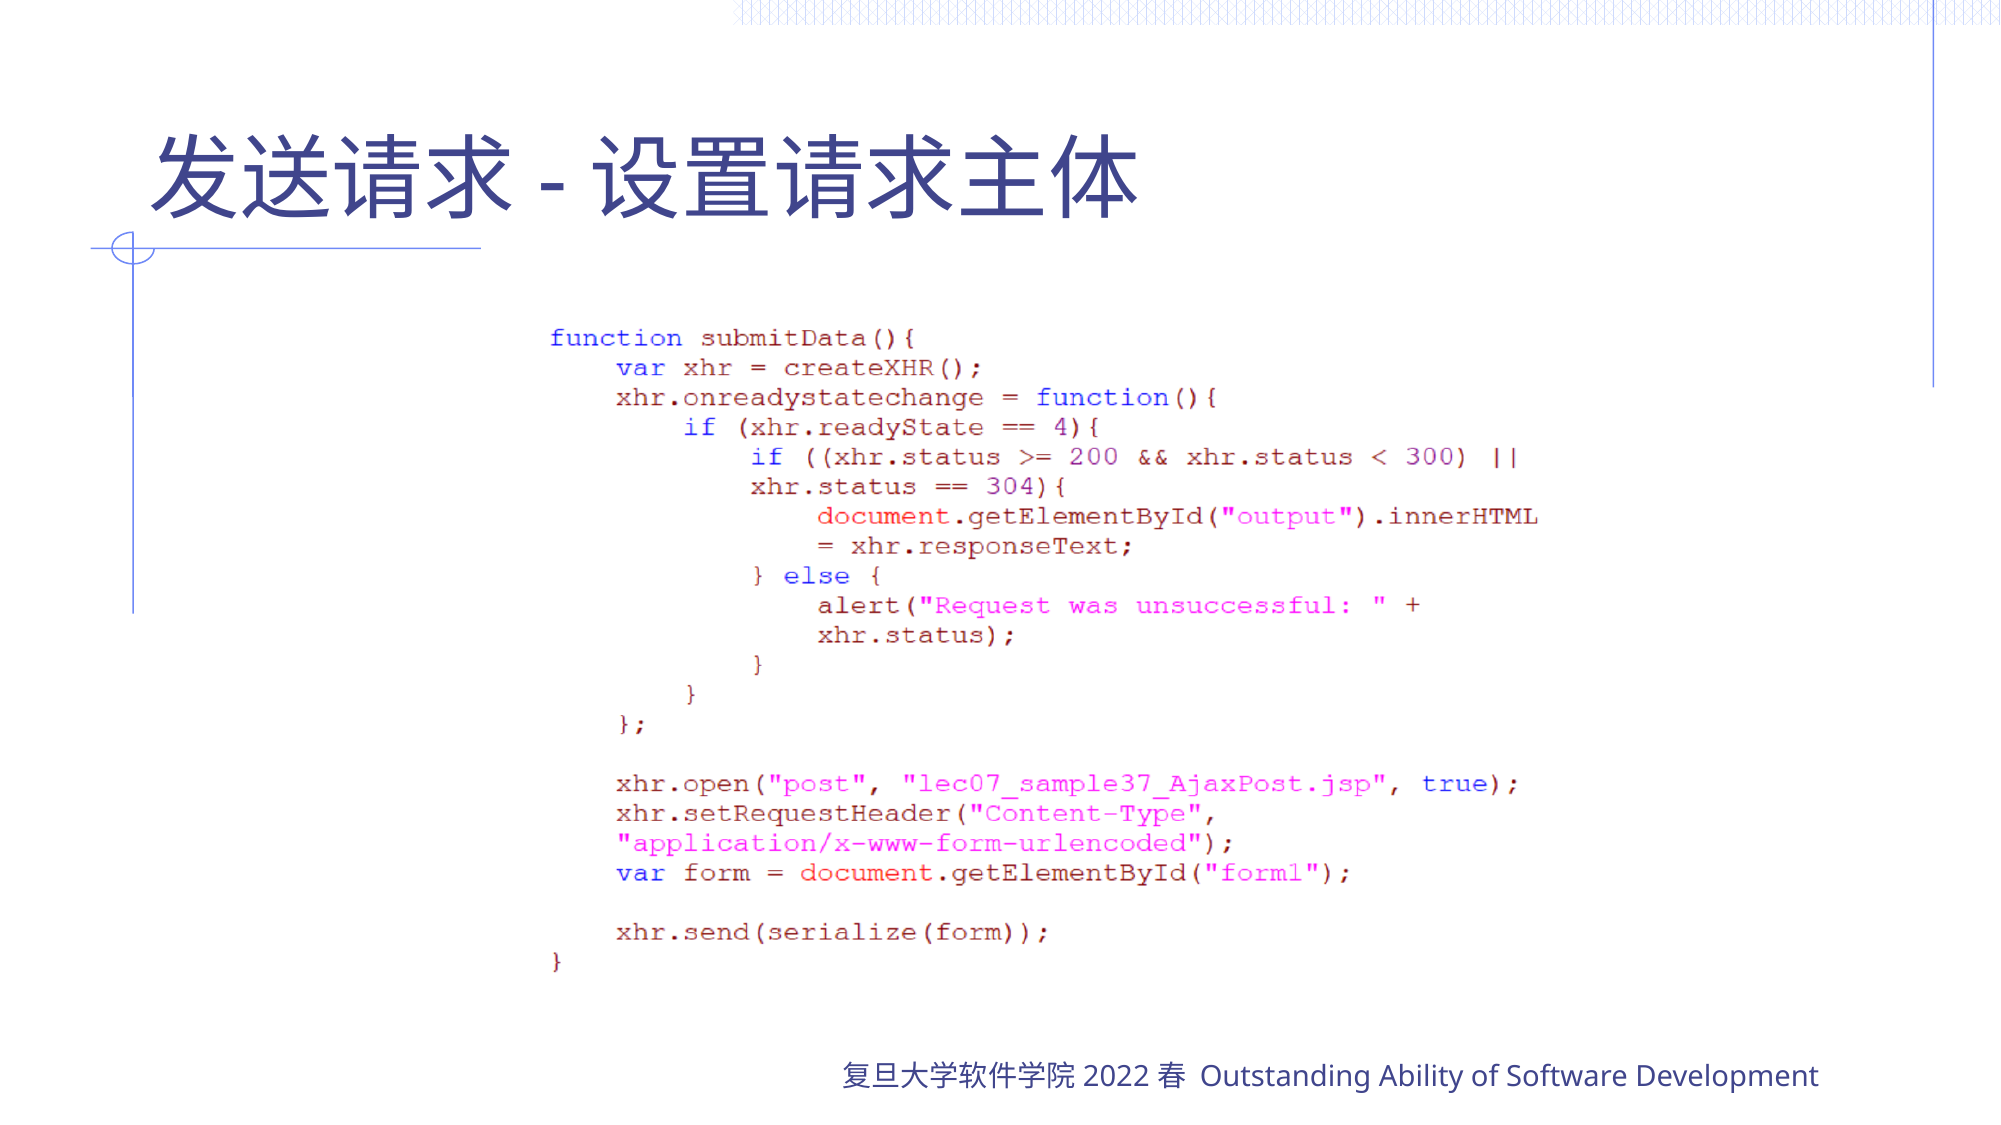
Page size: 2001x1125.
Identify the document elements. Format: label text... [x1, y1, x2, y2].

title 发送请求-设置请求主体 [133, 50, 1834, 238]
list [523, 312, 1543, 988]
